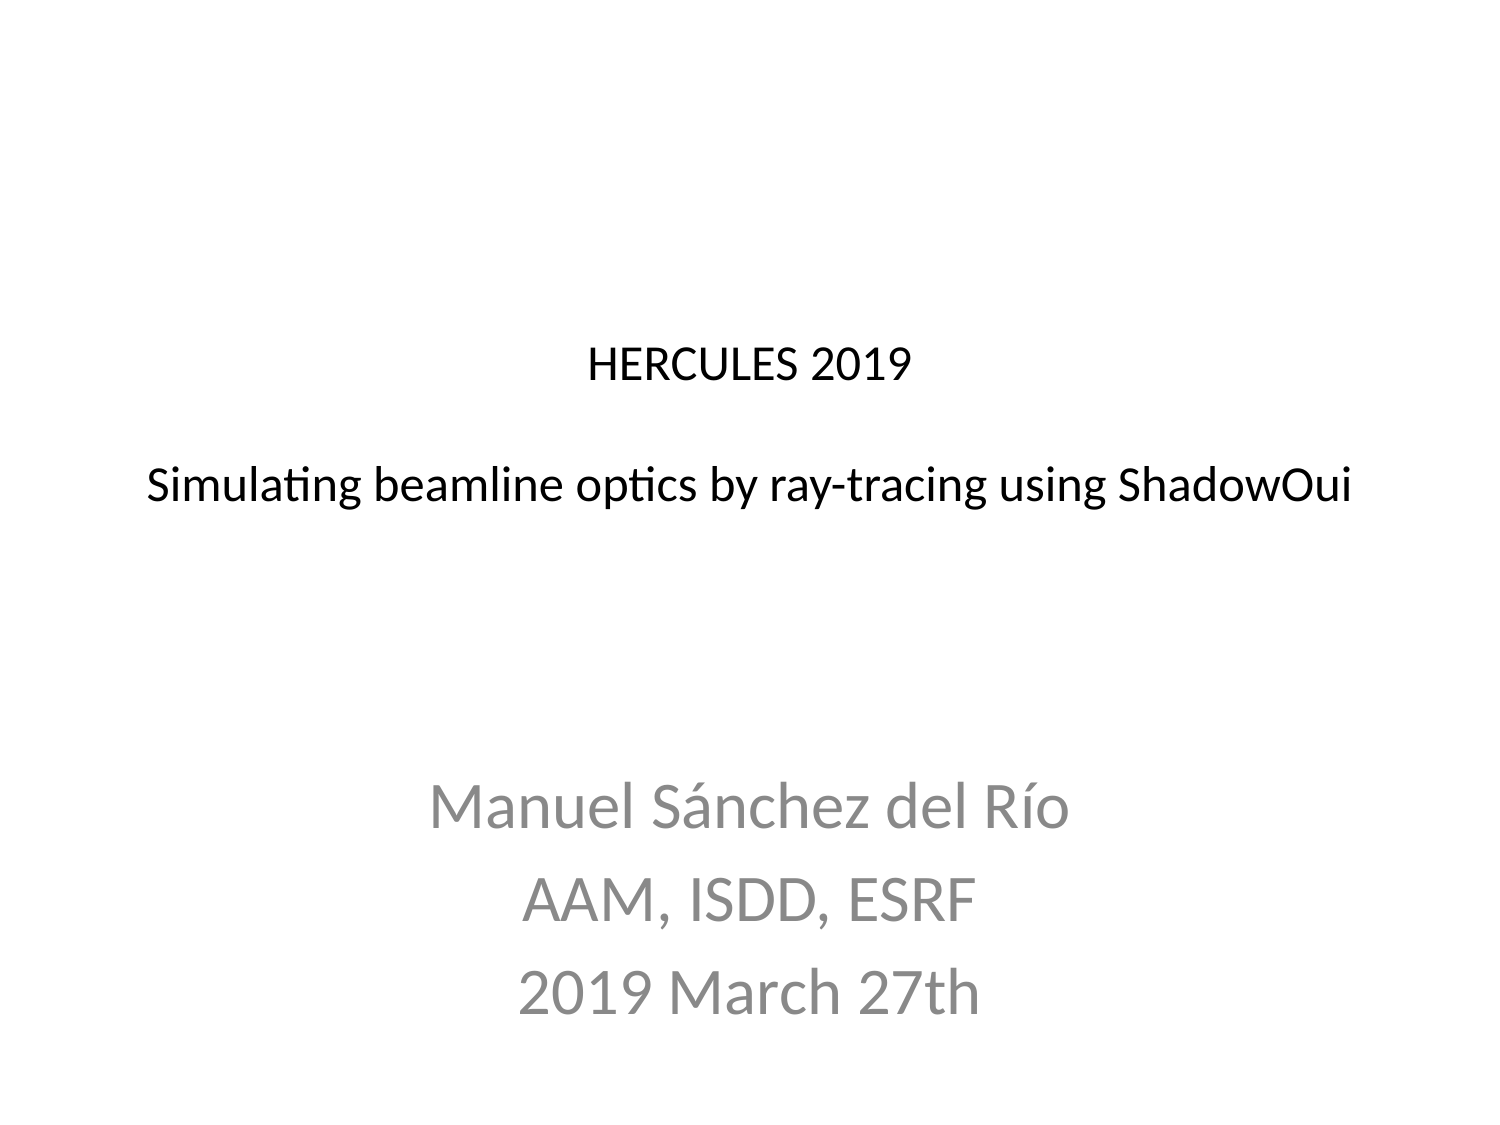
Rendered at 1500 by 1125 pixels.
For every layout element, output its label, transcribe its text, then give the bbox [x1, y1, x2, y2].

title HERCULES 2019 Simulating beamline optics by ray-tracing using ShadowOui [112, 299, 1388, 542]
subtitle Manuel Sánchez del Río AAM, ISDD, ESRF 2019 March 27th [225, 754, 1275, 1042]
